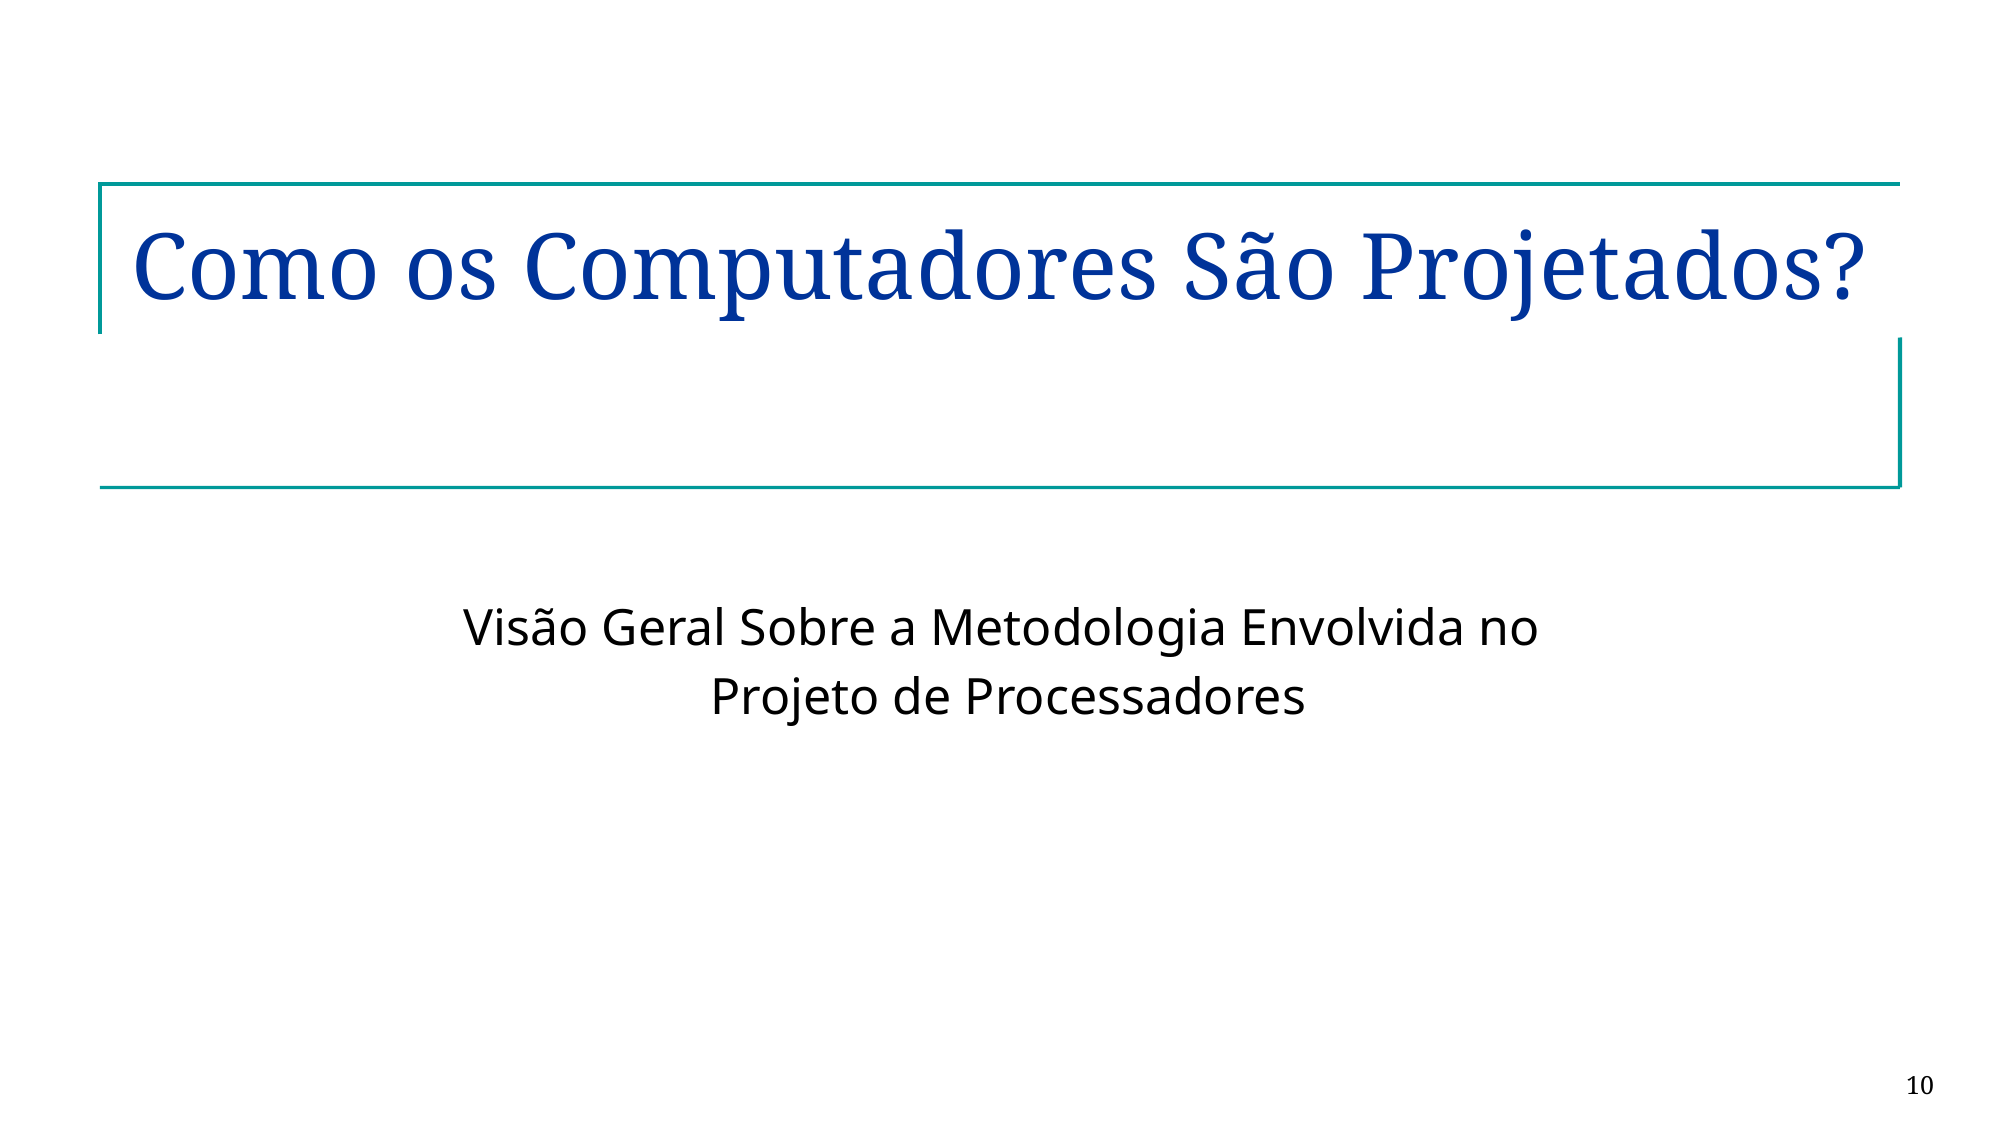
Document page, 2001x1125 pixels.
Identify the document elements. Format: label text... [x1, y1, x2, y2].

subtitle Visão Geral Sobre a Metodologia Envolvida no Projeto de Processadores [150, 587, 1867, 875]
slide_number 10 [1482, 1036, 1950, 1112]
title Como os Computadores São Projetados? [112, 200, 1888, 450]
